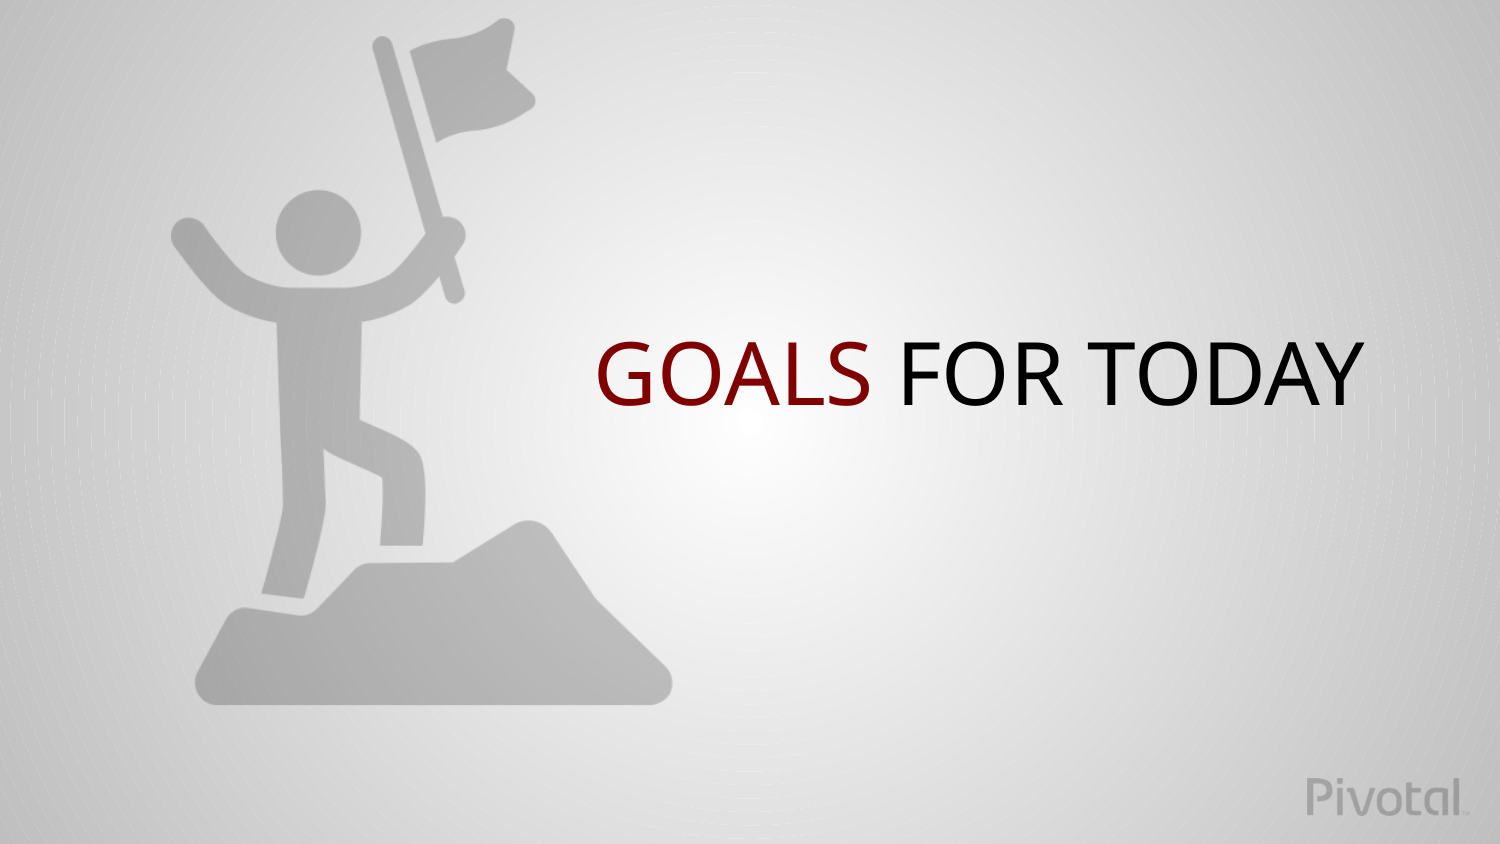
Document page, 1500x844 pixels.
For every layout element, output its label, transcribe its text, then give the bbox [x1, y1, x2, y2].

text_box GOALS FOR TODAY [848, 310, 1380, 430]
picture [0, 0, 844, 740]
